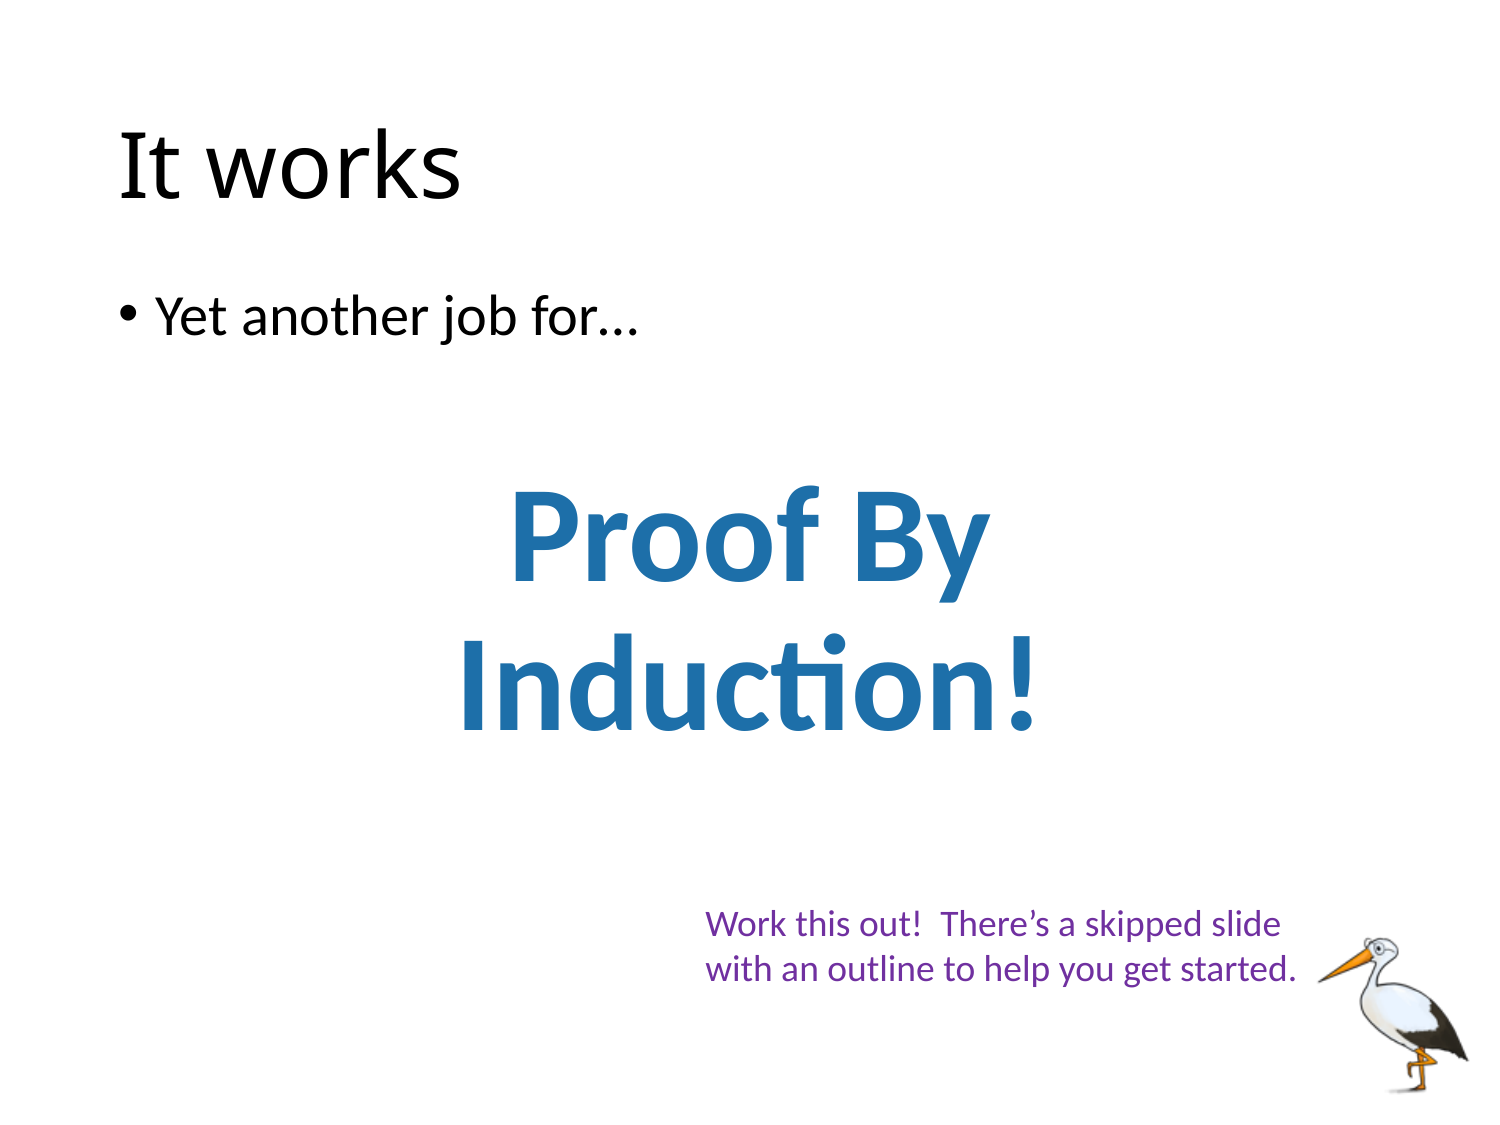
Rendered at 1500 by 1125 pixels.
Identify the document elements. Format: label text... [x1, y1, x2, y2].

title It works [103, 59, 1397, 277]
list Yet another job for… [103, 277, 1397, 1014]
picture [1314, 921, 1471, 1101]
text_box Work this out! There’s a skipped slide with an outline to help you get started. [690, 891, 1318, 996]
text_box Proof By Induction! [219, 455, 1281, 902]
